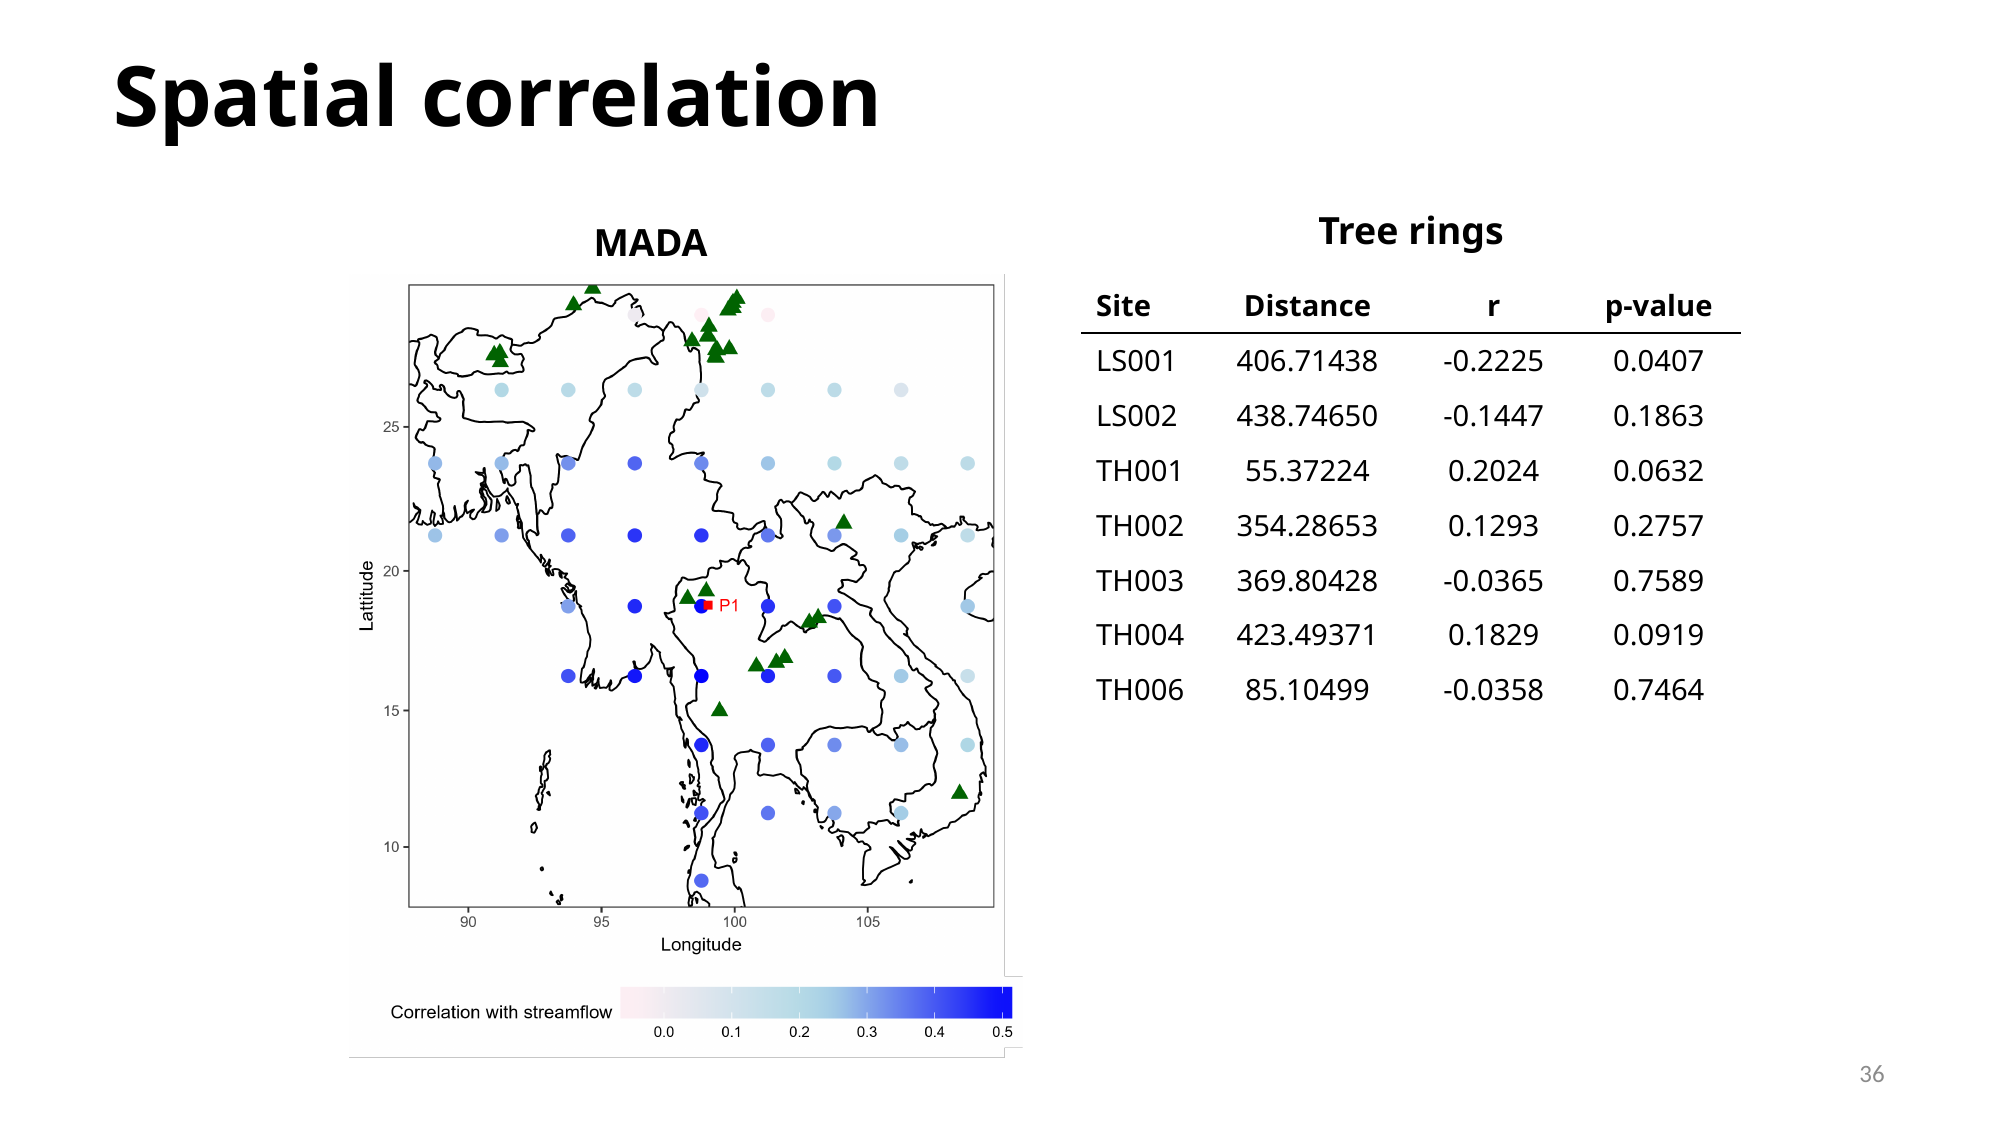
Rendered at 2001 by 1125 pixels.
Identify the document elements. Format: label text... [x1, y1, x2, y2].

table_cell 85.10499 [1204, 662, 1411, 717]
table_cell 354.28653 [1204, 497, 1411, 552]
table_header p-value [1576, 278, 1741, 332]
table_header r [1411, 278, 1576, 332]
table_cell 0.1863 [1576, 388, 1741, 443]
table_cell TH002 [1081, 497, 1204, 552]
table_cell 0.0919 [1576, 607, 1741, 662]
text_box Tree rings [1303, 199, 1520, 260]
table_cell LS002 [1081, 388, 1204, 443]
table_cell 406.71438 [1204, 334, 1411, 388]
table_cell -0.0365 [1411, 552, 1576, 607]
table_cell -0.1447 [1411, 388, 1576, 443]
table_cell -0.0358 [1411, 662, 1576, 717]
title Spatial correlation [98, 0, 1449, 187]
table_cell 423.49371 [1204, 607, 1411, 662]
table_cell TH003 [1081, 552, 1204, 607]
table_cell 0.1829 [1411, 607, 1576, 662]
slide_number 36 [1433, 1042, 1900, 1103]
table_cell TH001 [1081, 443, 1204, 497]
table_cell 438.74650 [1204, 388, 1411, 443]
table_cell 0.7464 [1576, 662, 1741, 717]
table_cell 369.80428 [1204, 552, 1411, 607]
table_cell 0.1293 [1411, 497, 1576, 552]
table_header Distance [1204, 278, 1411, 332]
table_cell 0.0407 [1576, 334, 1741, 388]
table_cell -0.2225 [1411, 334, 1576, 388]
table_header Site [1081, 278, 1204, 332]
text_box MADA [578, 212, 723, 272]
table_cell LS001 [1081, 334, 1204, 388]
table_cell 0.0632 [1576, 443, 1741, 497]
table_cell 55.37224 [1204, 443, 1411, 497]
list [324, 274, 1028, 1058]
table_cell TH004 [1081, 607, 1204, 662]
table_cell 0.7589 [1576, 552, 1741, 607]
table_cell 0.2024 [1411, 443, 1576, 497]
table_cell TH006 [1081, 662, 1204, 717]
table_cell 0.2757 [1576, 497, 1741, 552]
